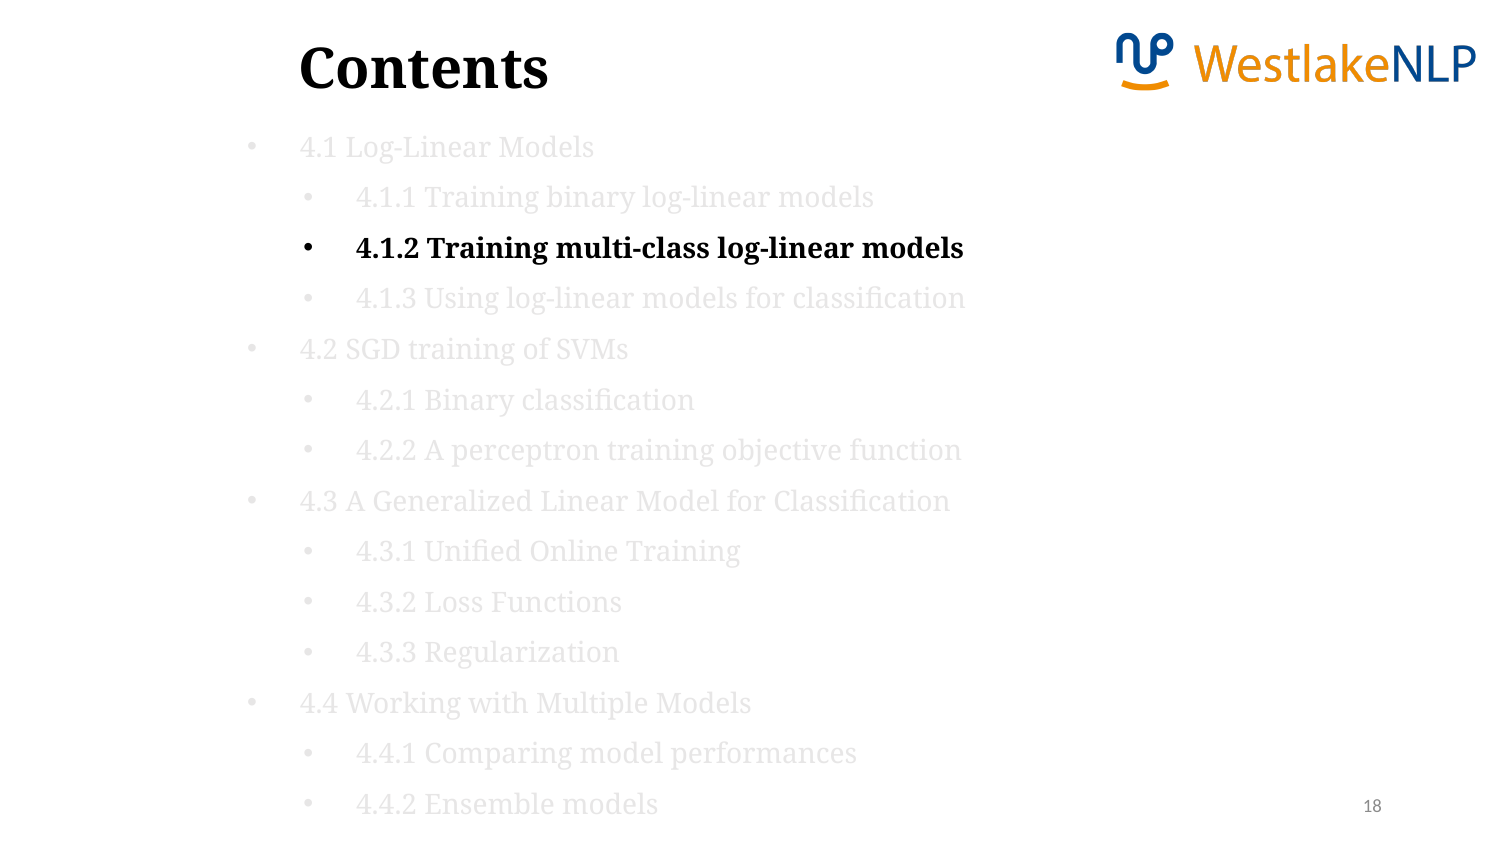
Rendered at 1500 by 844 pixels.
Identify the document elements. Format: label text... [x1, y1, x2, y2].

picture [1094, 0, 1500, 127]
text_box 4.1 Log-Linear Models 4.1.1 Training binary log-linear models 4.1.2 Training multi-class log-linear models 4.1.3 Using log-linear models for classification 4.2 SGD training of SVMs 4.2.1 Binary classification 4.2.2 A perceptron training objective function 4.3 A Generalized Linear Model for Classification 4.3.1 Unified Online Training 4.3.2 Loss Functions 4.3.3 Regularization 4.4 Working with Multiple Models 4.4.1 Comparing model performances 4.4.2 Ensemble models [232, 105, 982, 828]
slide_number 18 [1059, 782, 1397, 827]
text_box Contents [283, 24, 659, 105]
